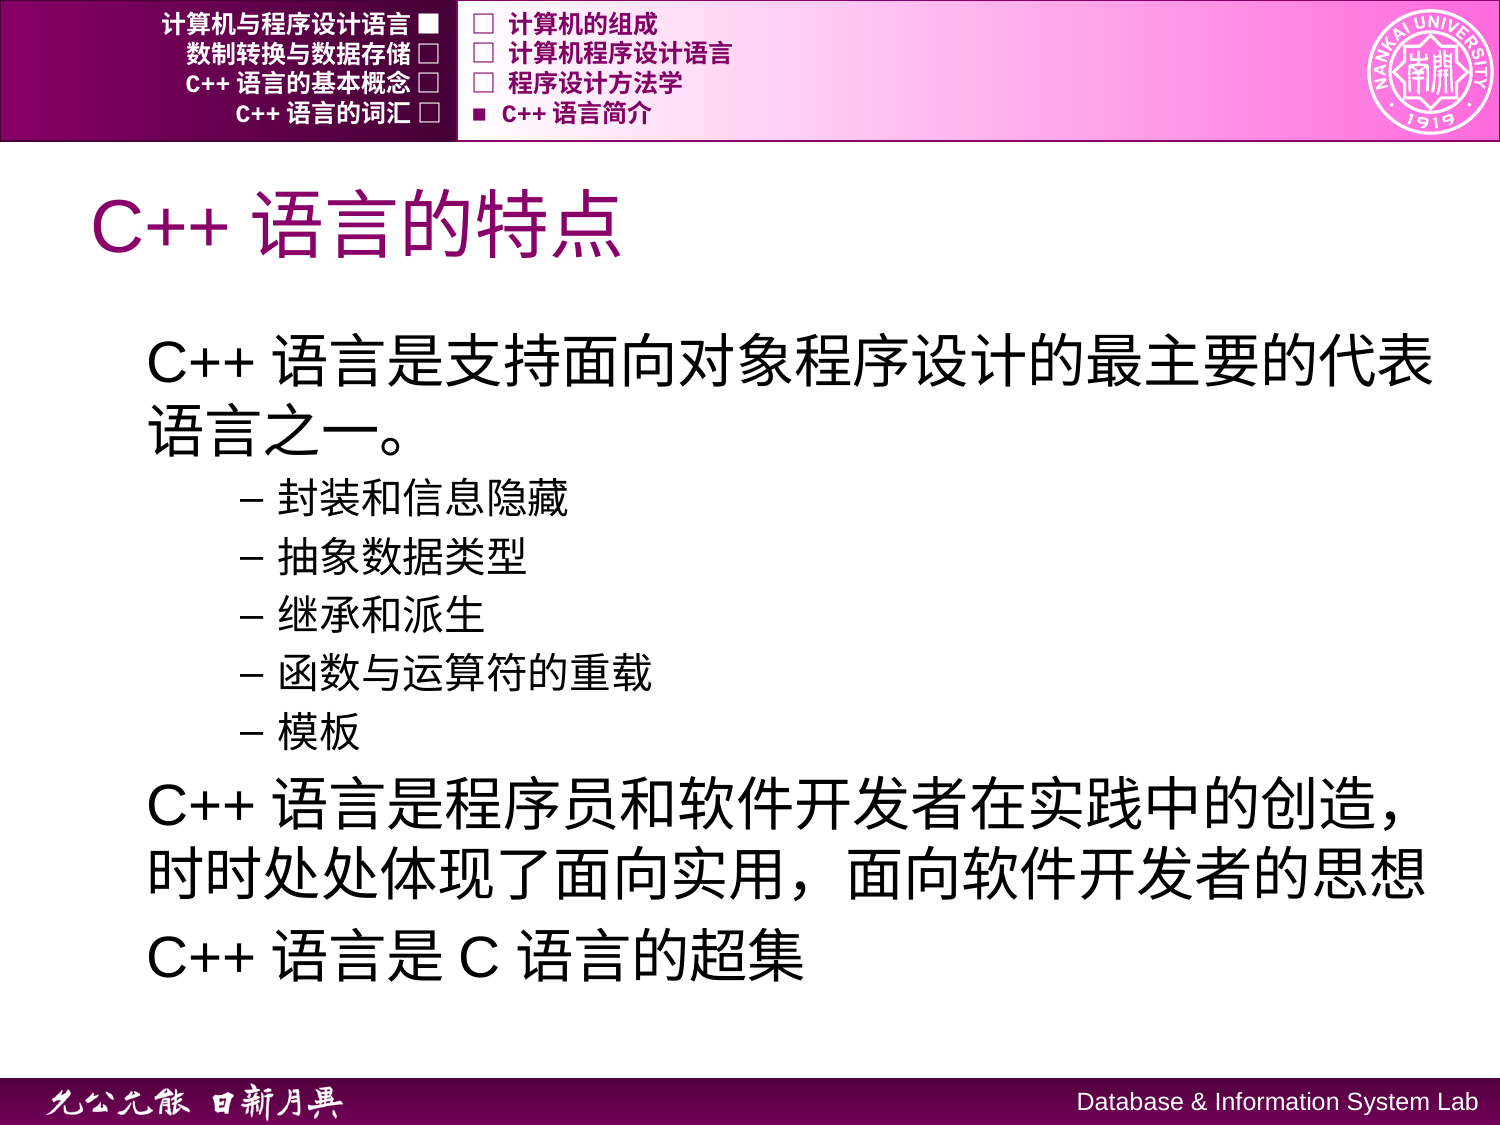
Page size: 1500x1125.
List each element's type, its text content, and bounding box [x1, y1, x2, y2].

text_box C++语言的词汇 □ [0, 95, 455, 129]
text_box □ 程序设计方法学 [455, 66, 1361, 95]
picture [35, 1081, 356, 1122]
list C++语言是支持面向对象程序设计的最主要的代表语言之一。 封装和信息隐藏 抽象数据类型 继承和派生 函数与运算符的重载 模板 C++语言是程序员和软件开发者在实践中的创造，时时处处体现了面向实用，面向软件开发者的思想 C++语言是C语言的超集 [74, 316, 1483, 1055]
text_box 计算机与程序设计语言 ■ [0, 7, 455, 36]
text_box □ 计算机的组成 [455, 7, 1361, 36]
text_box □ 计算机程序设计语言 [455, 36, 1361, 66]
title C++语言的特点 [74, 163, 1426, 282]
text_box ■ C++语言简介 [455, 95, 1361, 129]
text_box C++语言的基本概念 □ [0, 66, 455, 95]
text_box 数制转换与数据存储 □ [0, 36, 455, 66]
